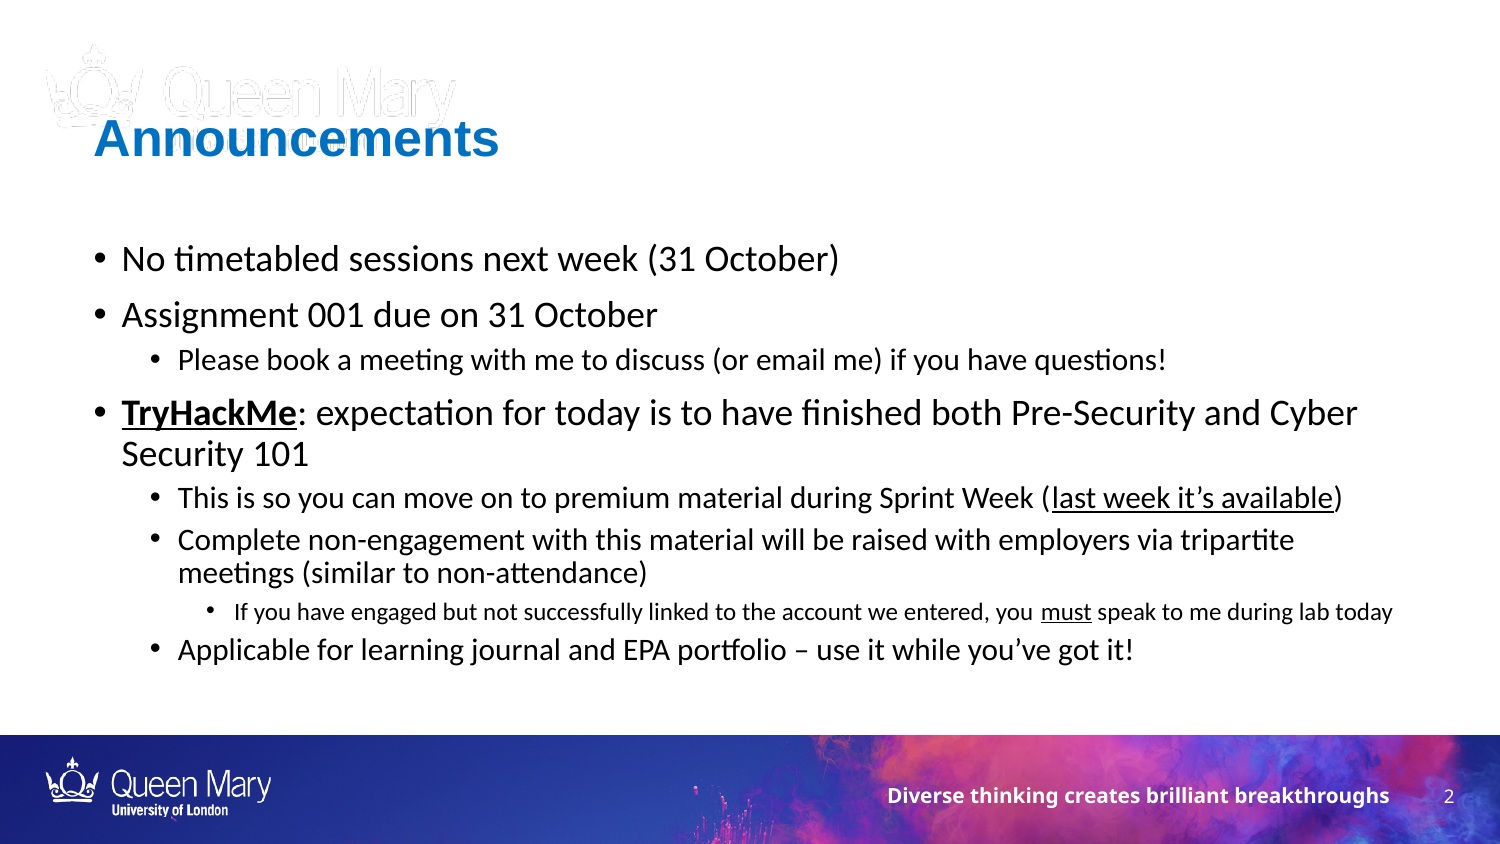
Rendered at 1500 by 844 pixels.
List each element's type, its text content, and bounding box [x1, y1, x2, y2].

list No timetabled sessions next week (31 October) Assignment 001 due on 31 October Please book a meeting with me to discuss (or email me) if you have questions! TryHackMe: expectation for today is to have finished both Pre-Security and Cyber Security 101 This is so you can move on to premium material during Sprint Week (last week it’s available) Complete non-engagement with this material will be raised with employers via tripartite meetings (similar to non-attendance) If you have engaged but not successfully linked to the account we entered, you must speak to me during lab today Applicable for learning journal and EPA portfolio – use it while you’ve got it! [78, 232, 1421, 762]
title Announcements [78, 40, 617, 176]
picture [0, 735, 1500, 844]
